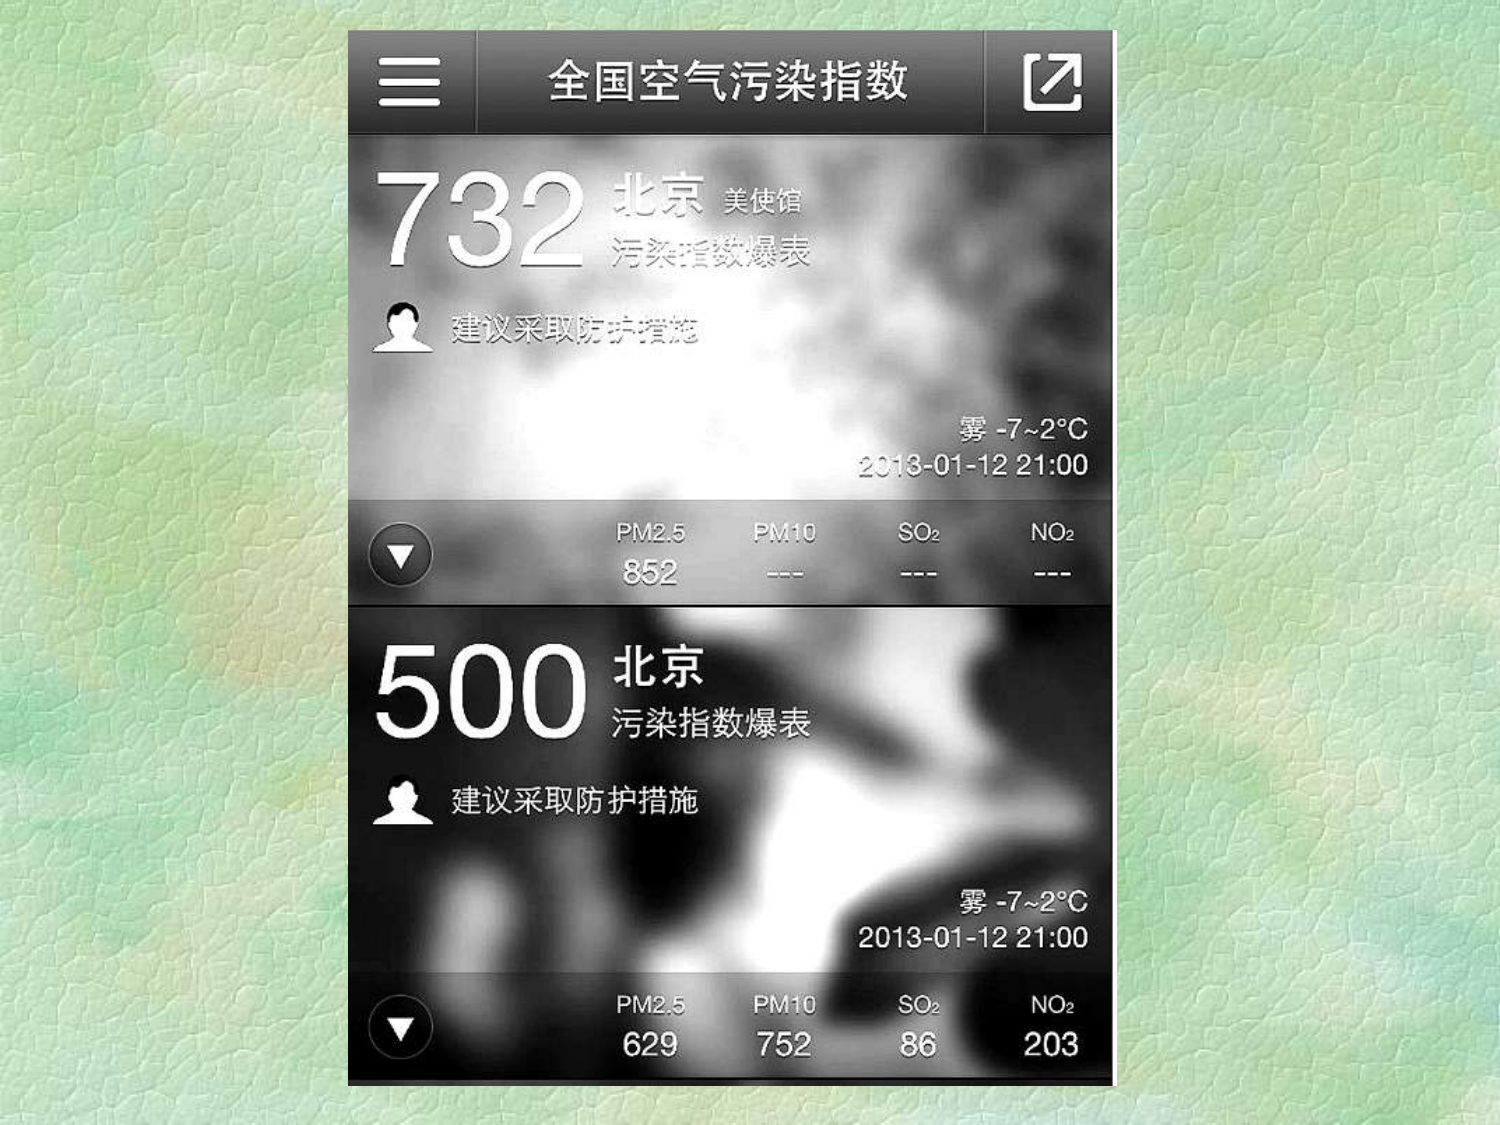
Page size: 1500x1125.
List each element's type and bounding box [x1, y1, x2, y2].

list [348, 30, 1117, 1086]
picture [0, 0, 1500, 1125]
